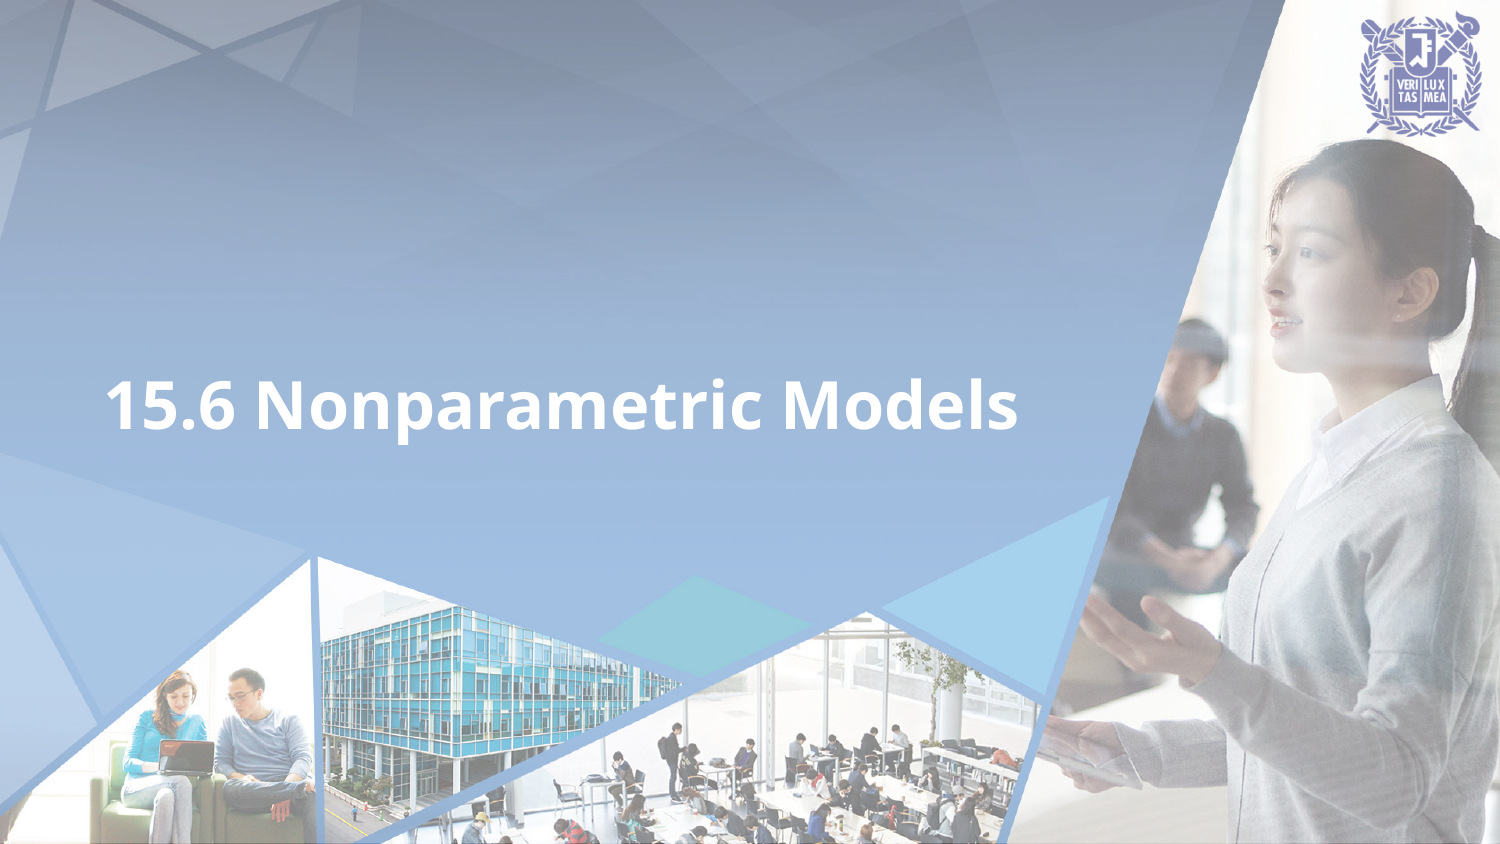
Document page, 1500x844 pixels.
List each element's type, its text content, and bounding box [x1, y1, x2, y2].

text_box [0, 0, 1500, 844]
text_box 15.6 Nonparametric Models [88, 339, 1294, 446]
picture [1357, 10, 1484, 137]
